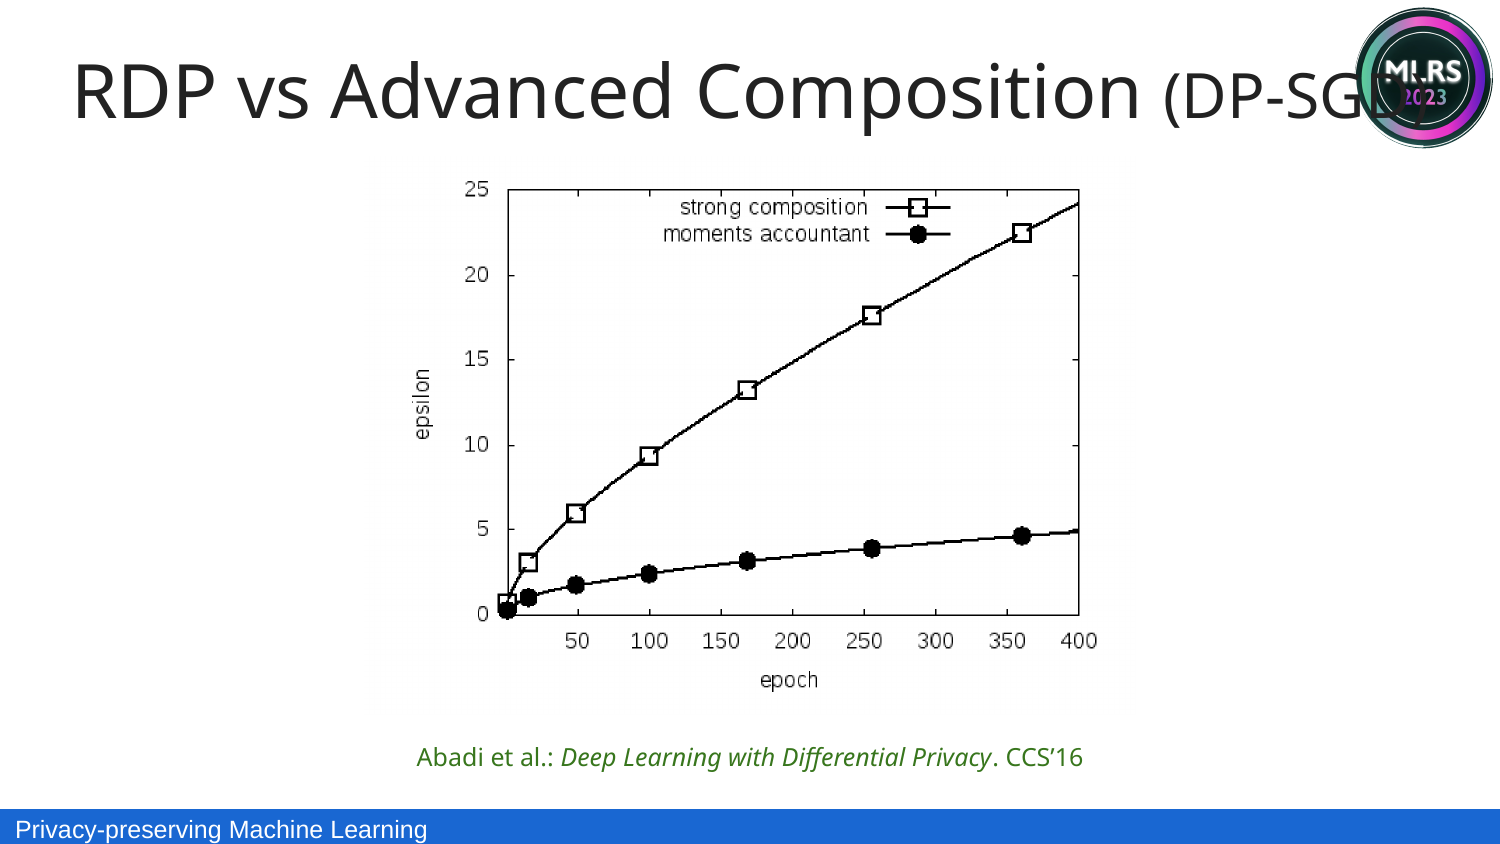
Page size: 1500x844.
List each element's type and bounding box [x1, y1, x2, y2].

text_box [24, 726, 1476, 787]
text_box [55, 28, 1467, 149]
picture [1375, 7, 1493, 133]
picture [364, 155, 1136, 715]
